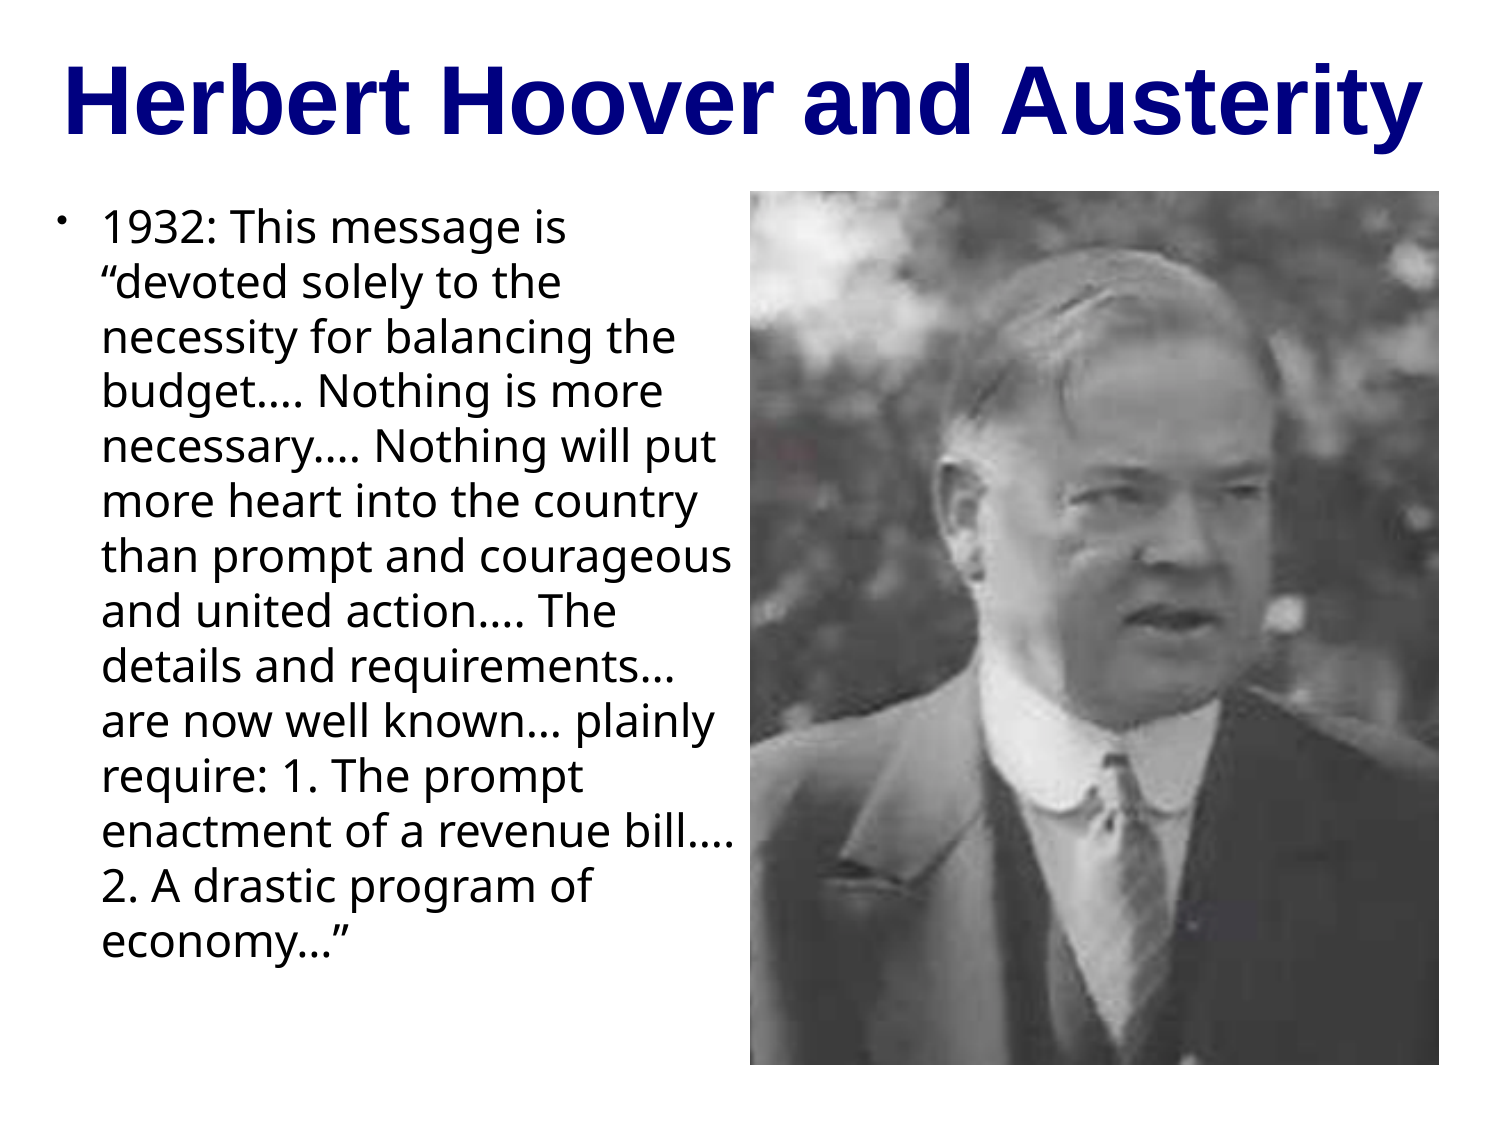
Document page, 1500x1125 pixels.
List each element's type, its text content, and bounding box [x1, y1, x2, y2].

picture [750, 191, 1439, 1065]
list 1932: This message is “devoted solely to the necessity for balancing the budget…. Nothing is more necessary…. Nothing will put more heart into the country than prompt and courageous and united action…. The details and requirements… are now well known… plainly require: 1. The prompt enactment of a revenue bill…. 2. A drastic program of economy…” [49, 190, 752, 1065]
title Herbert Hoover and Austerity [49, 0, 1439, 191]
